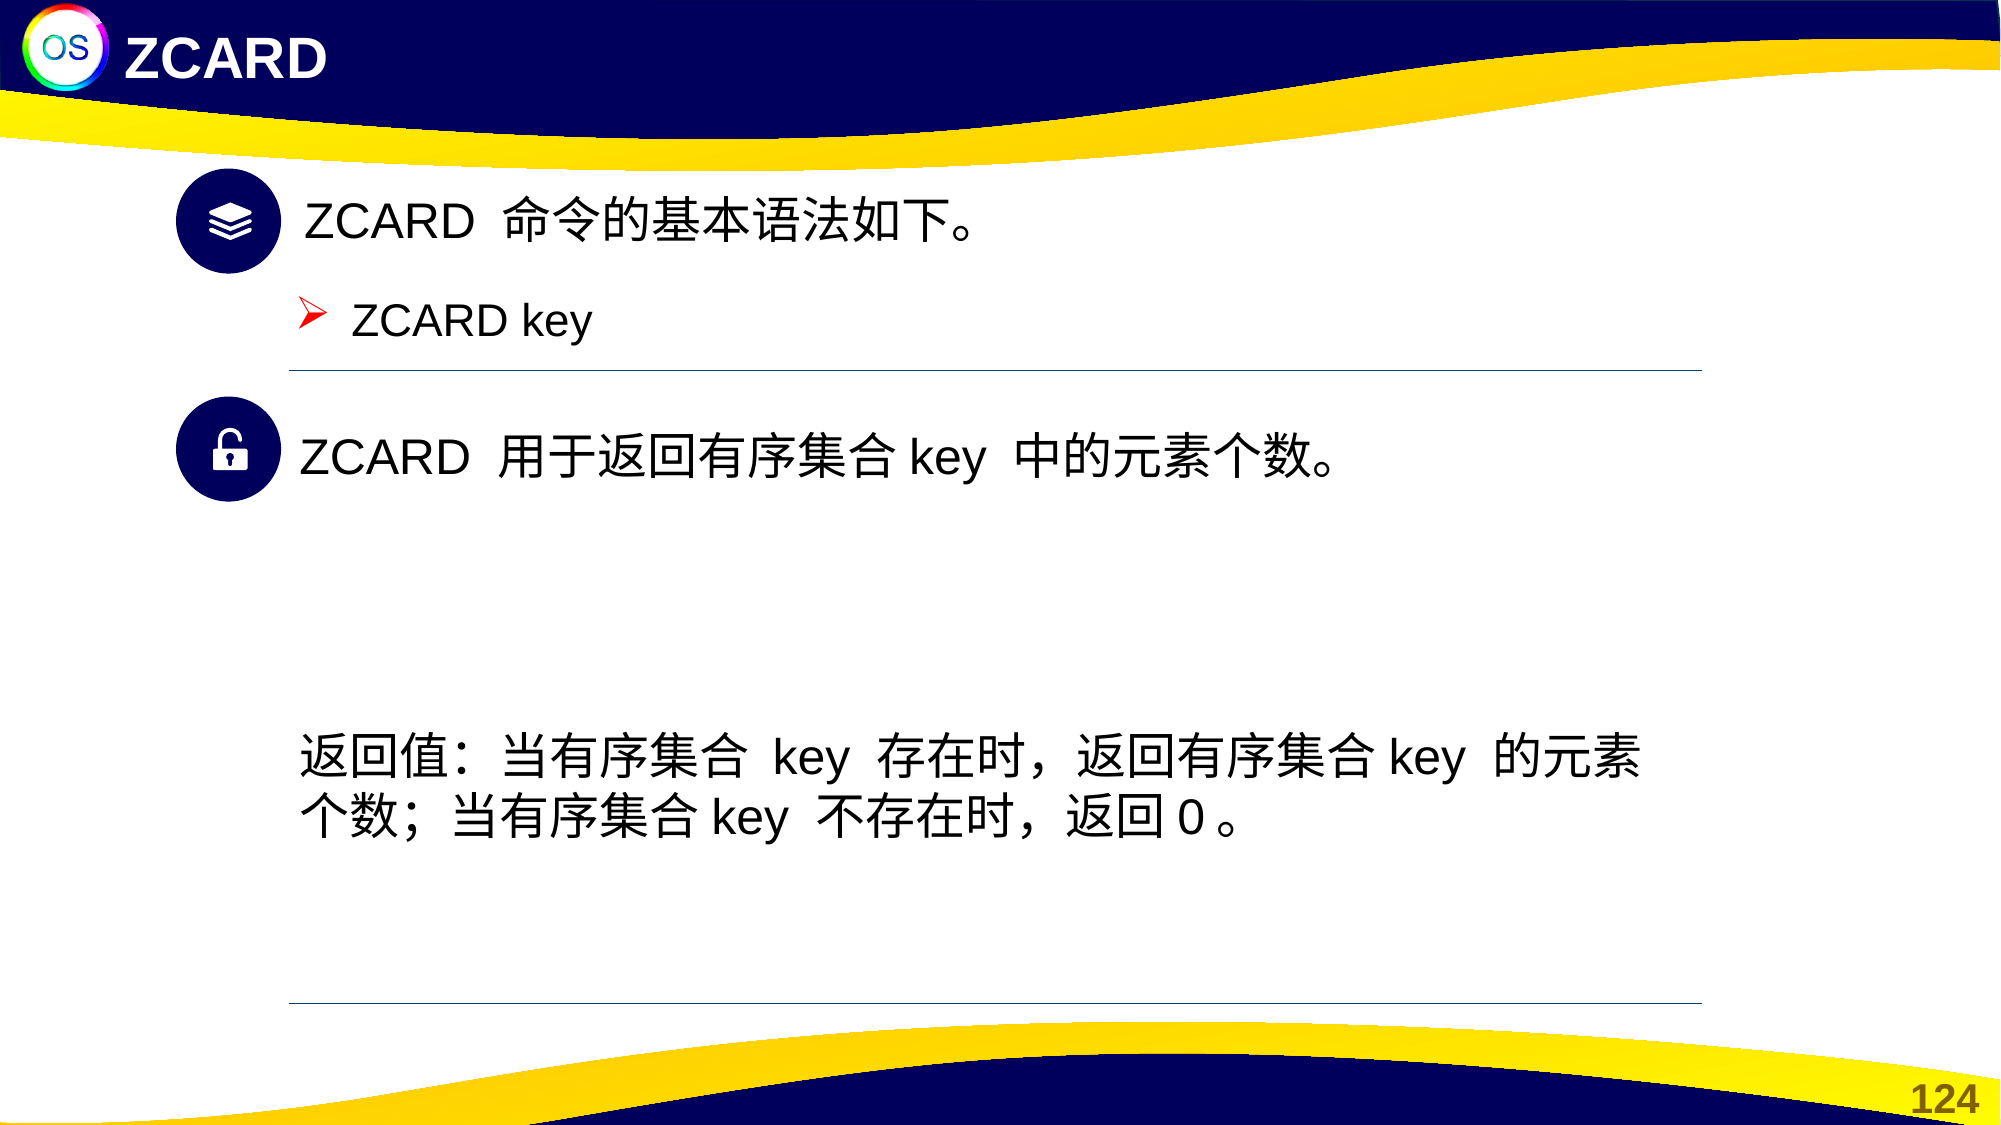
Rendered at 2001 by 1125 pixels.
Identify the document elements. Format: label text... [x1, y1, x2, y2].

text_box ZCARD 命令的基本语法如下。 [289, 186, 1109, 251]
picture [22, 3, 109, 91]
text_box ZCARD 用于返回有序集合key 中的元素个数。 返回值：当有序集合 key 存在时，返回有序集合key 的元素个数；当有序集合key 不存在时，返回0。 [284, 417, 1698, 852]
text_box [209, 227, 252, 240]
text_box [209, 202, 252, 223]
text_box [213, 427, 248, 471]
text_box [176, 396, 282, 502]
text_box [176, 168, 282, 274]
text_box ZCARD [109, 12, 1263, 98]
text_box [209, 219, 252, 232]
text_box ZCARD key [280, 272, 1657, 349]
